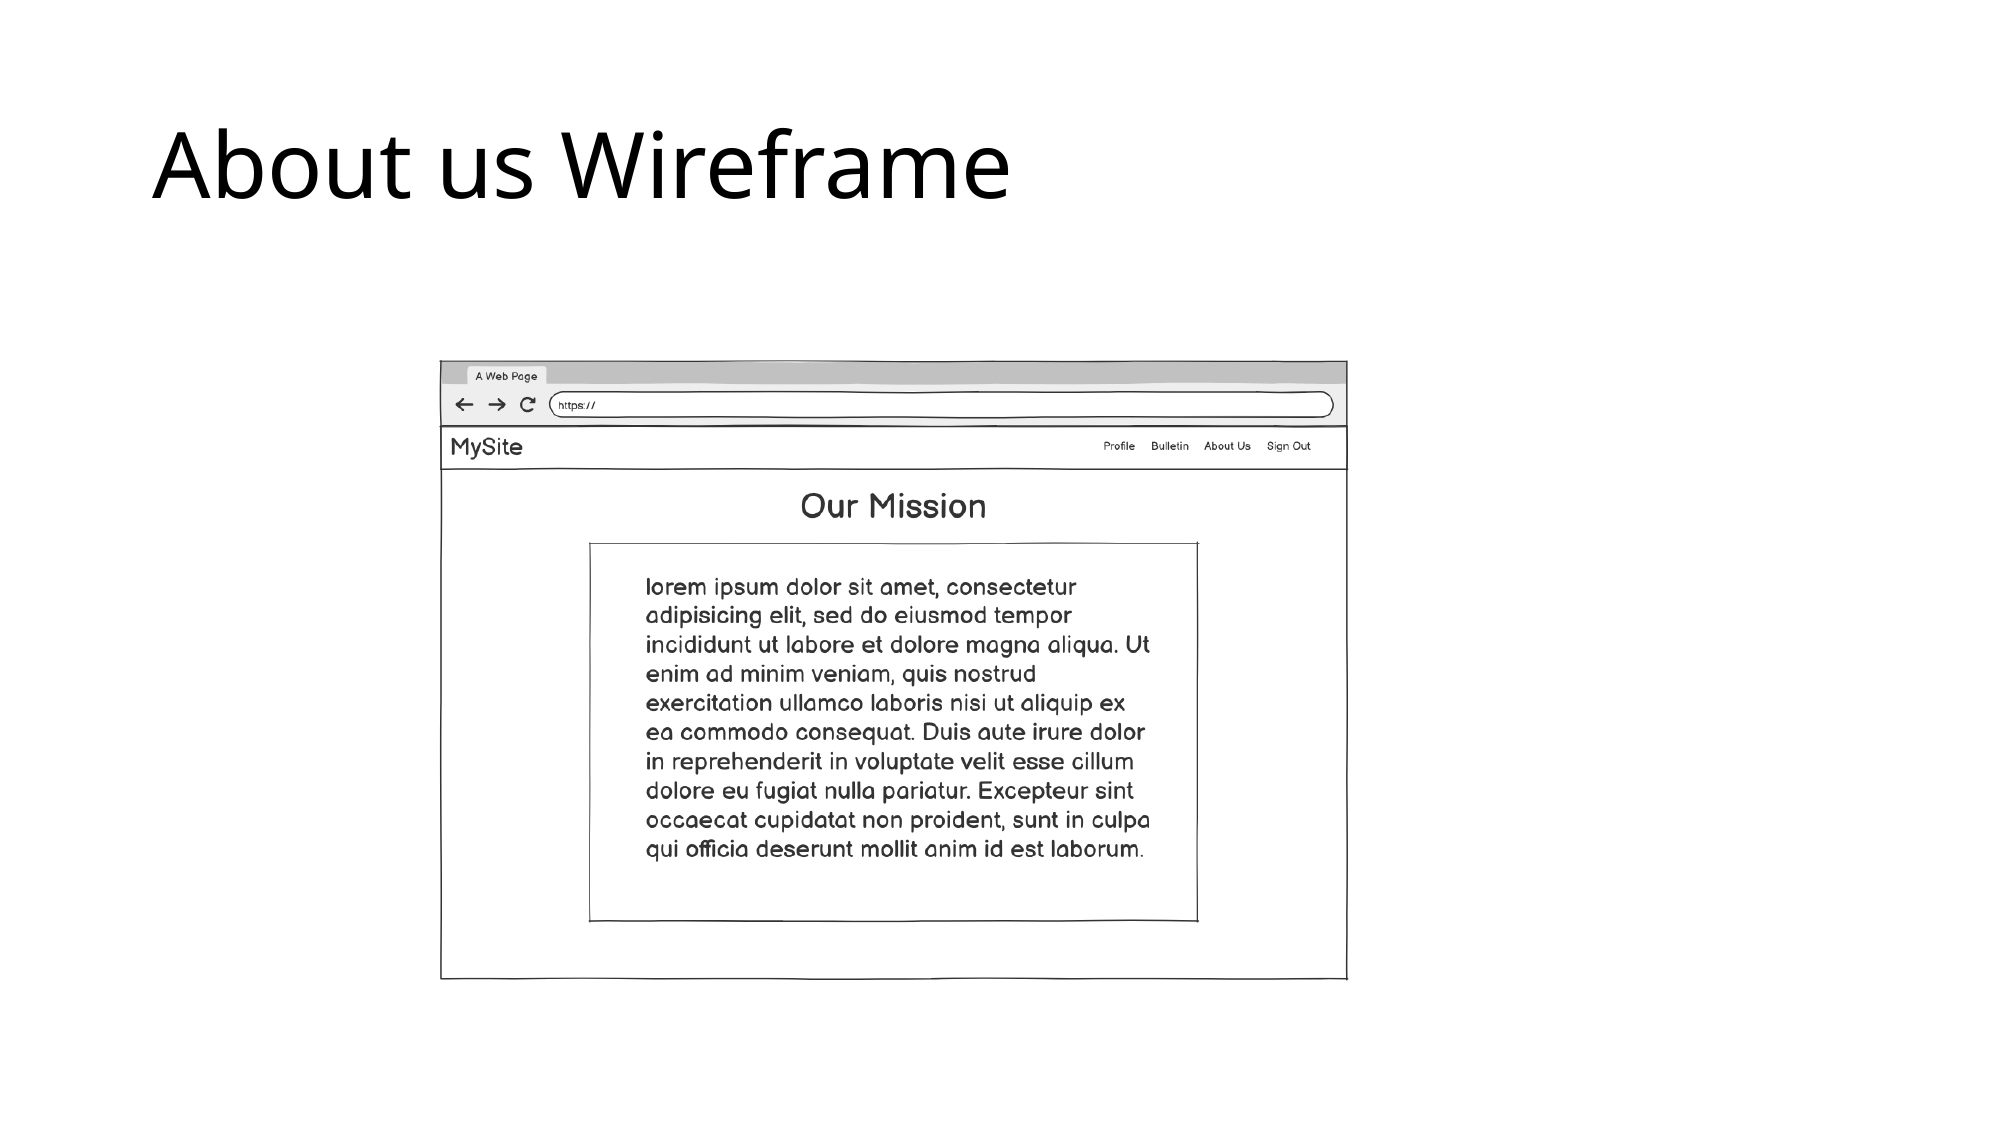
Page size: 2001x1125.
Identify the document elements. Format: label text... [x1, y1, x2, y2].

title About us Wireframe [137, 59, 1863, 278]
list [383, 298, 1617, 1014]
